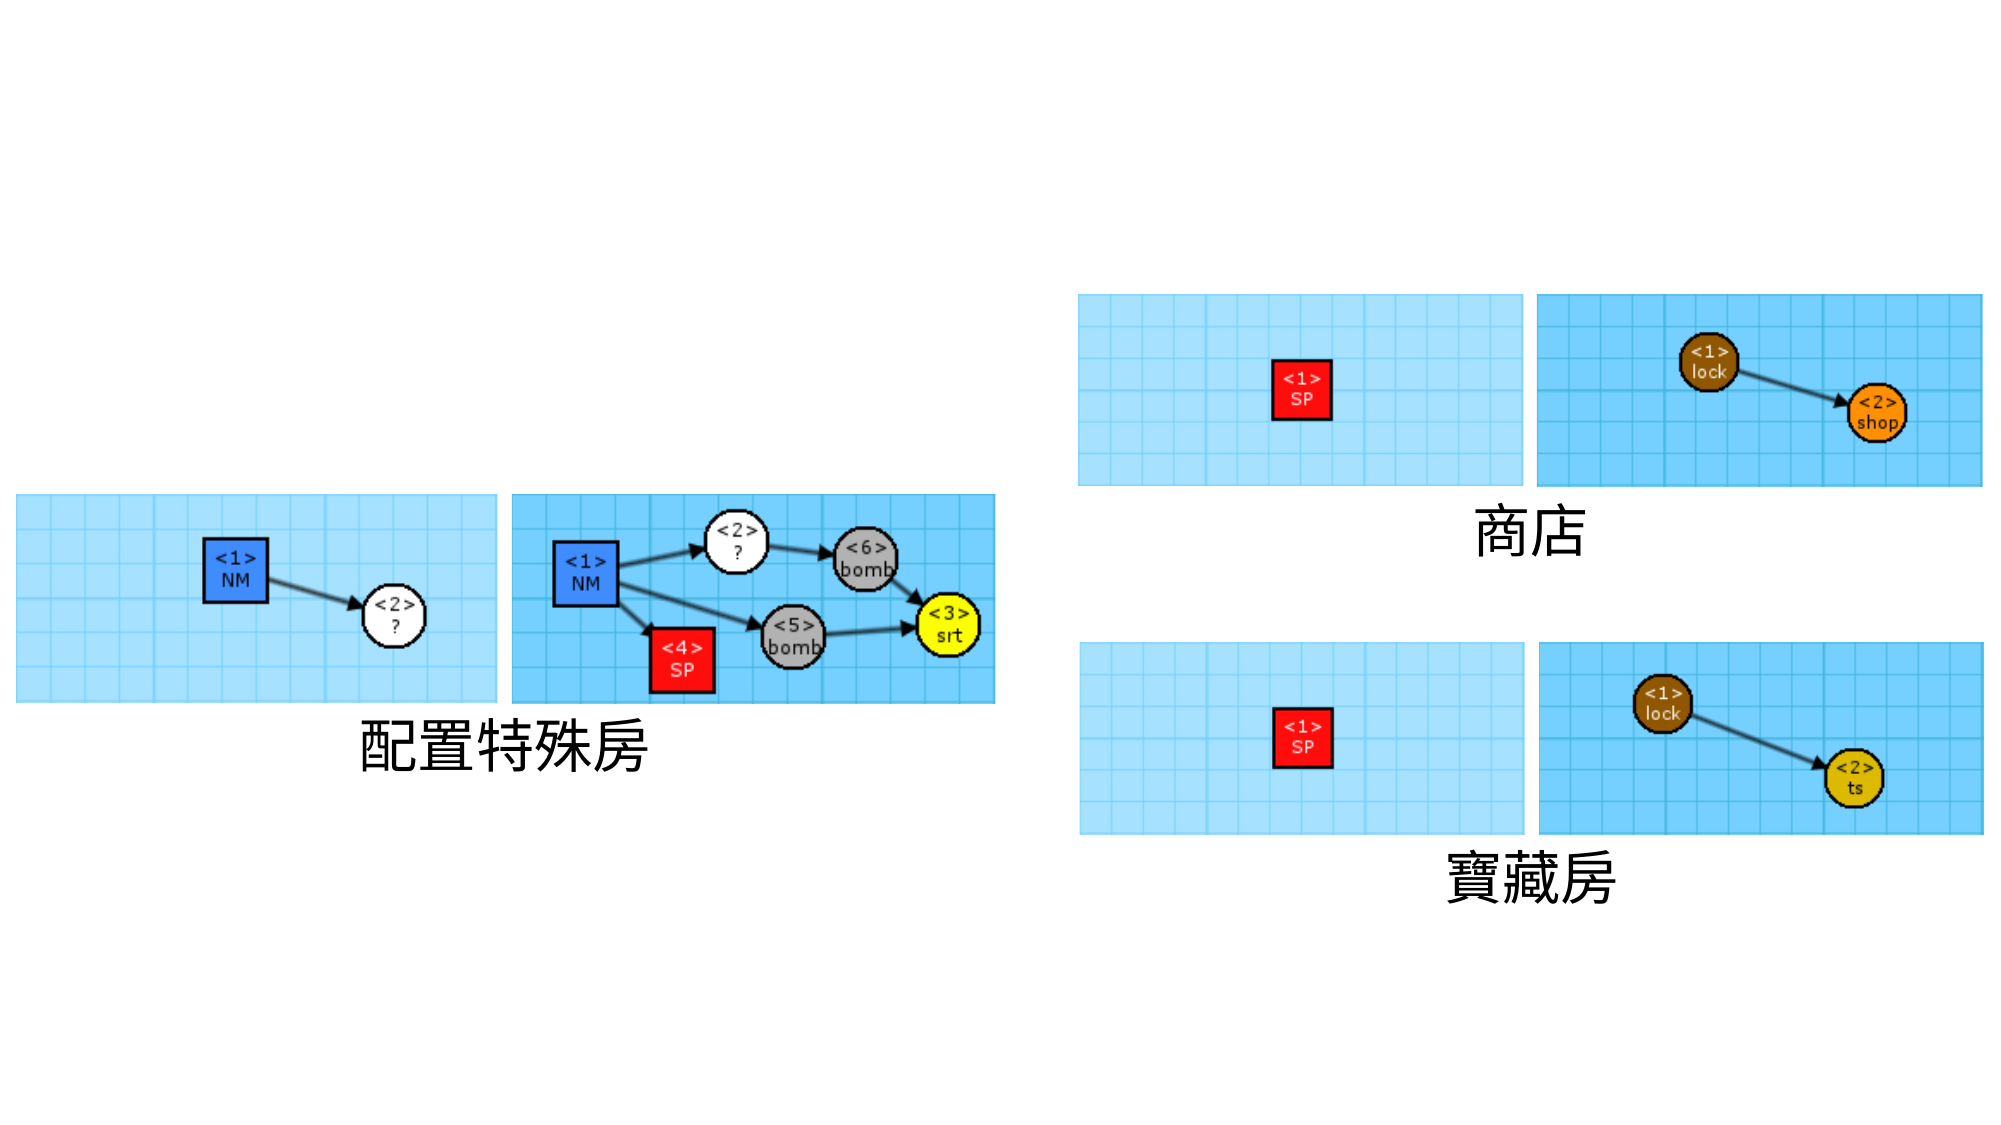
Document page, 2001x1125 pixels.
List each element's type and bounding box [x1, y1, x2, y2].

text_box [15, 294, 1984, 920]
